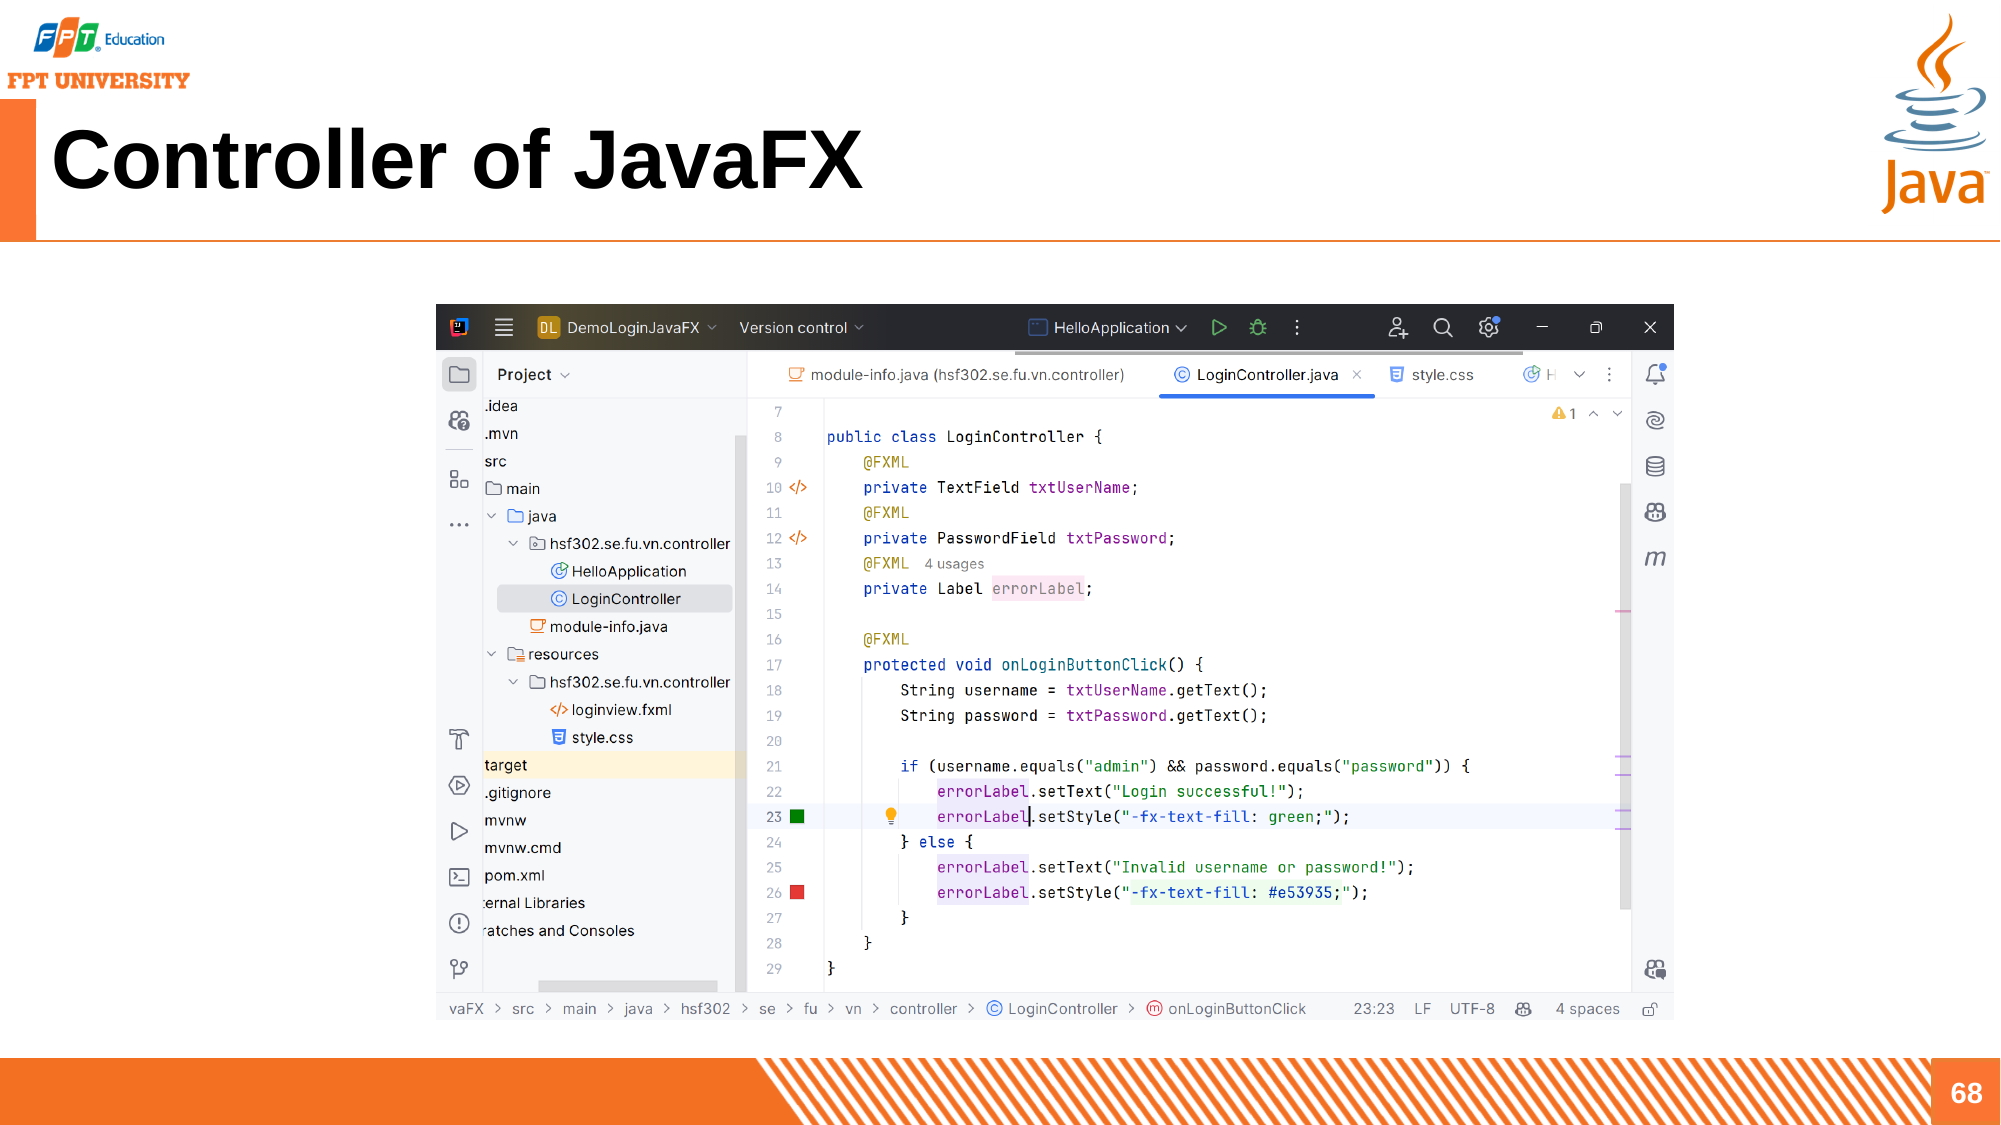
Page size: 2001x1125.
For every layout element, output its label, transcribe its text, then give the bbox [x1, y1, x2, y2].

picture [436, 304, 1674, 1020]
picture [1868, 4, 2000, 226]
picture [0, 2, 197, 99]
picture [0, 1058, 1934, 1125]
title Controller of JavaFX [36, 108, 1869, 215]
slide_number 68 [1933, 1059, 2000, 1124]
